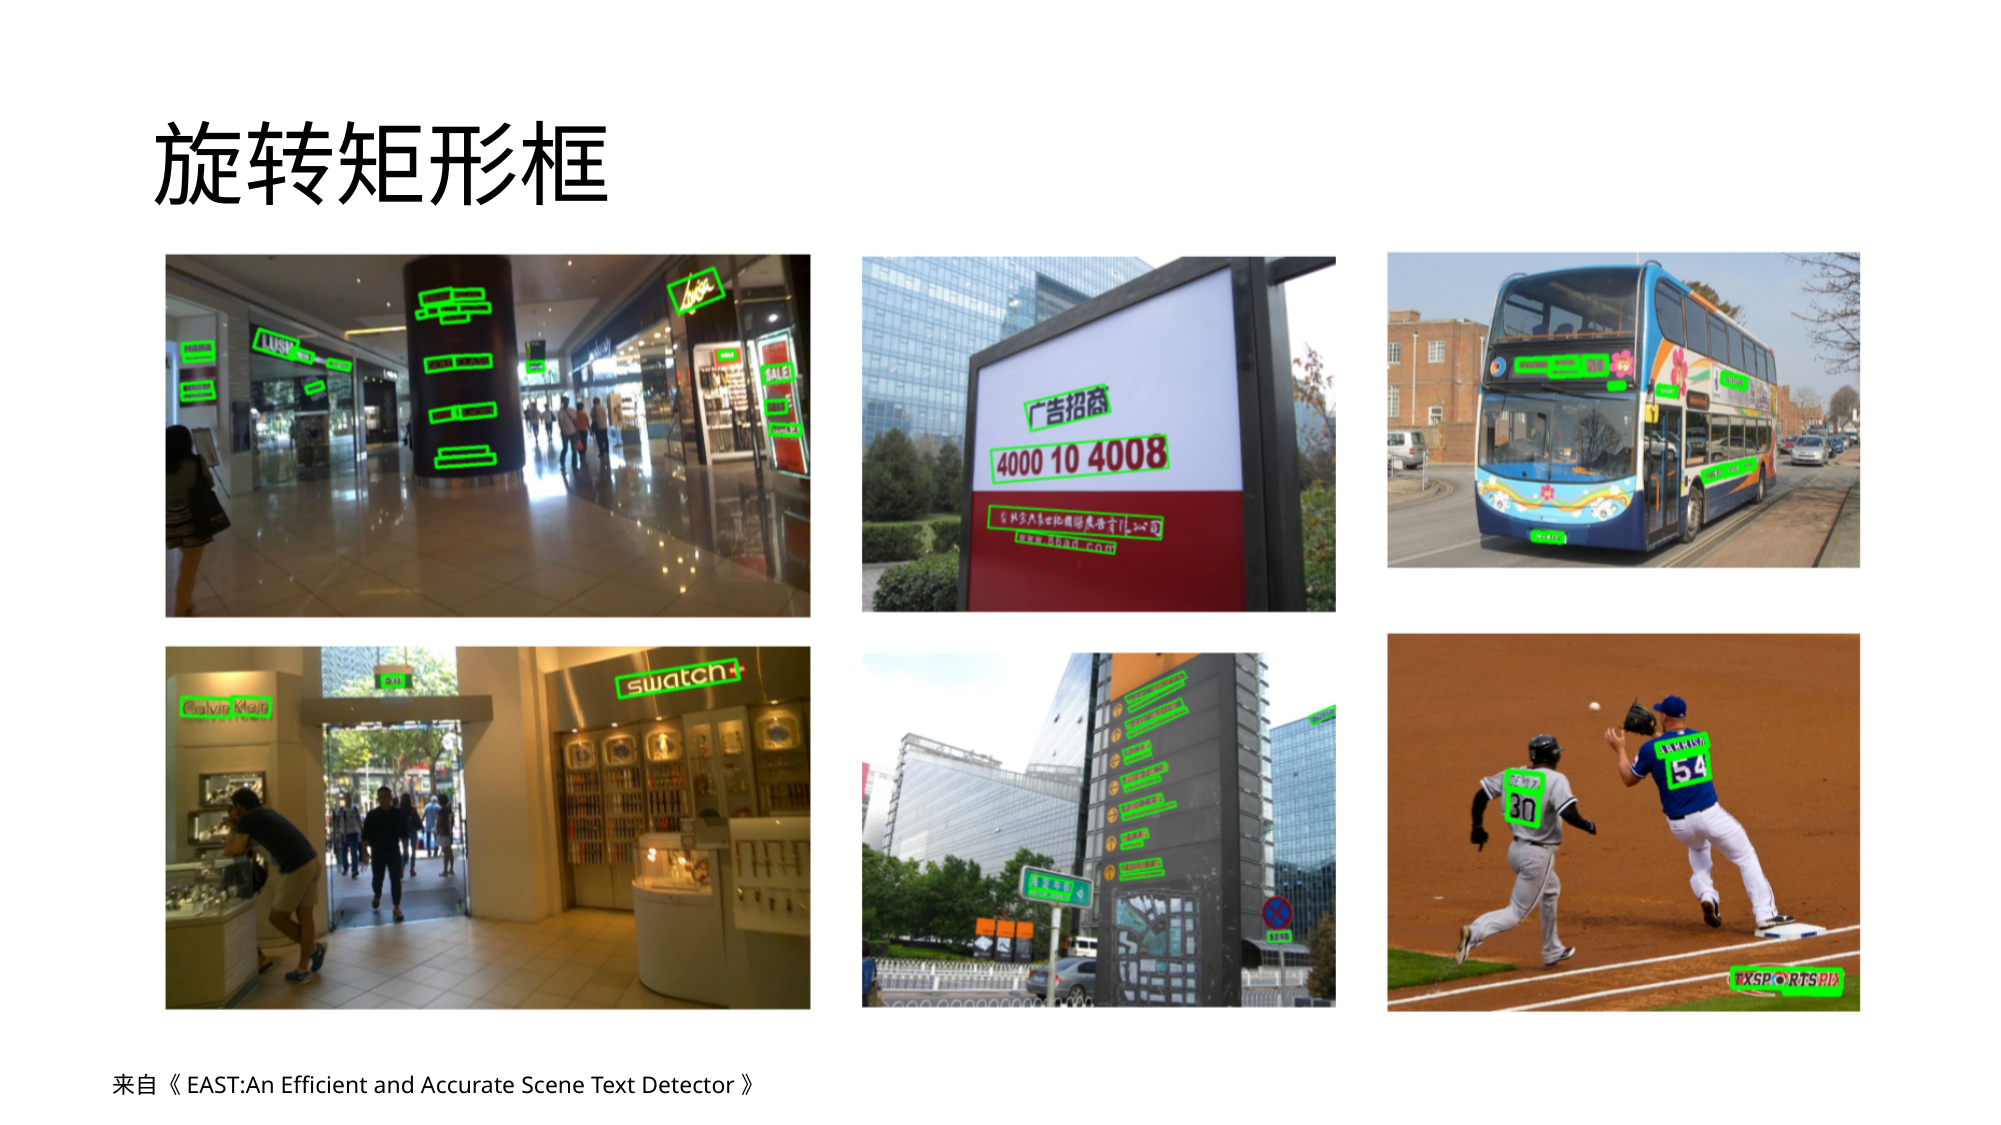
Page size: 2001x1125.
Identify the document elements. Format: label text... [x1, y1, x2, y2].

title 旋转矩形框 [137, 59, 1863, 278]
picture [157, 243, 1871, 1026]
text_box 来自《EAST:An Efﬁcient and Accurate Scene Text Detector》 [97, 1063, 884, 1106]
